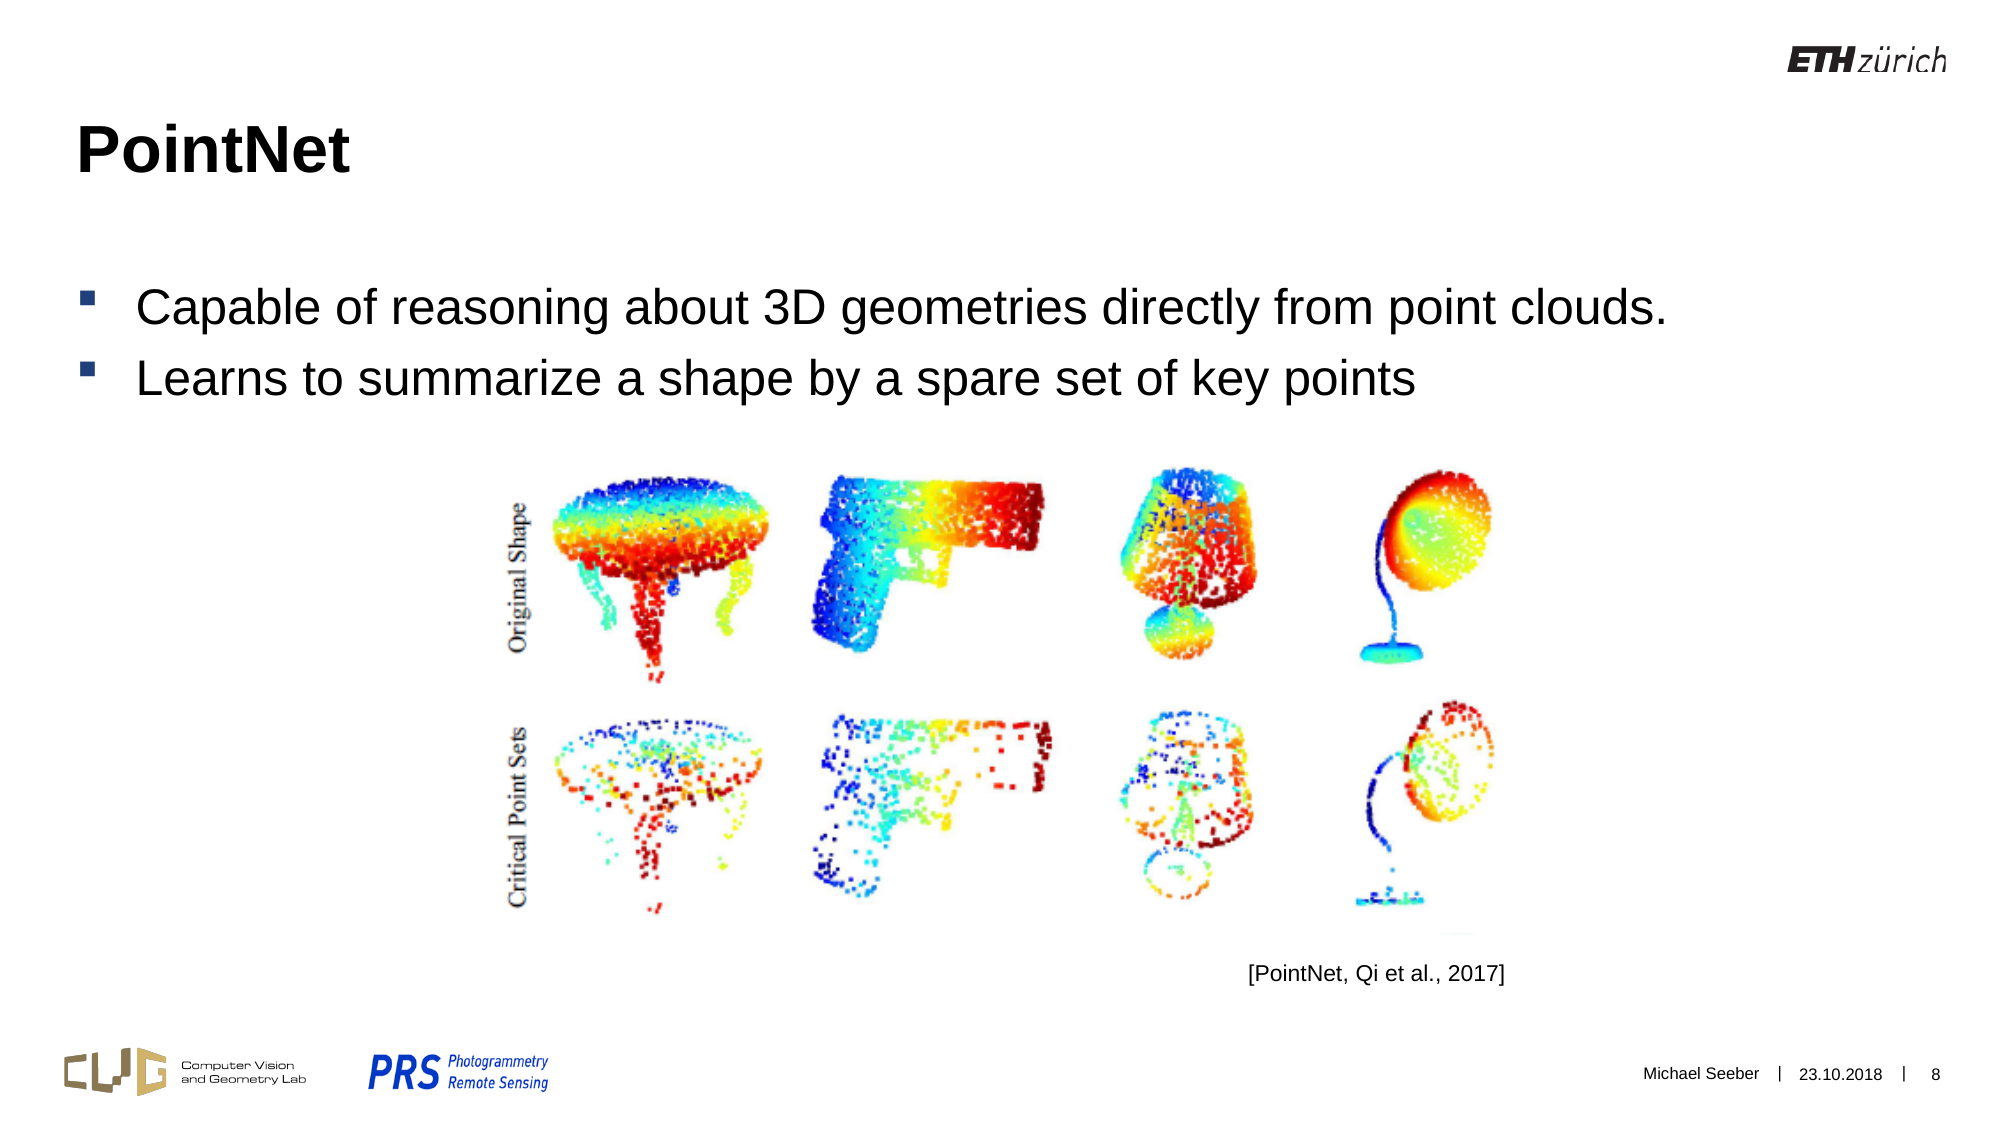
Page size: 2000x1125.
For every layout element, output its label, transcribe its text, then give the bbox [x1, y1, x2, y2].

list Capable of reasoning about 3D geometries directly from point clouds. Learns to summarize a shape by a spare set of key points [53, 275, 1946, 1023]
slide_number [1790, 1034, 1892, 1112]
slide_number 8 [1906, 1034, 1966, 1112]
picture [52, 1038, 324, 1106]
text_box [PointNet, Qi et al., 2017] [1233, 951, 1595, 1049]
title PointNet [53, 97, 1946, 190]
footer Michael Seeber [999, 1034, 1760, 1111]
picture [462, 453, 1537, 936]
picture [362, 1049, 553, 1098]
